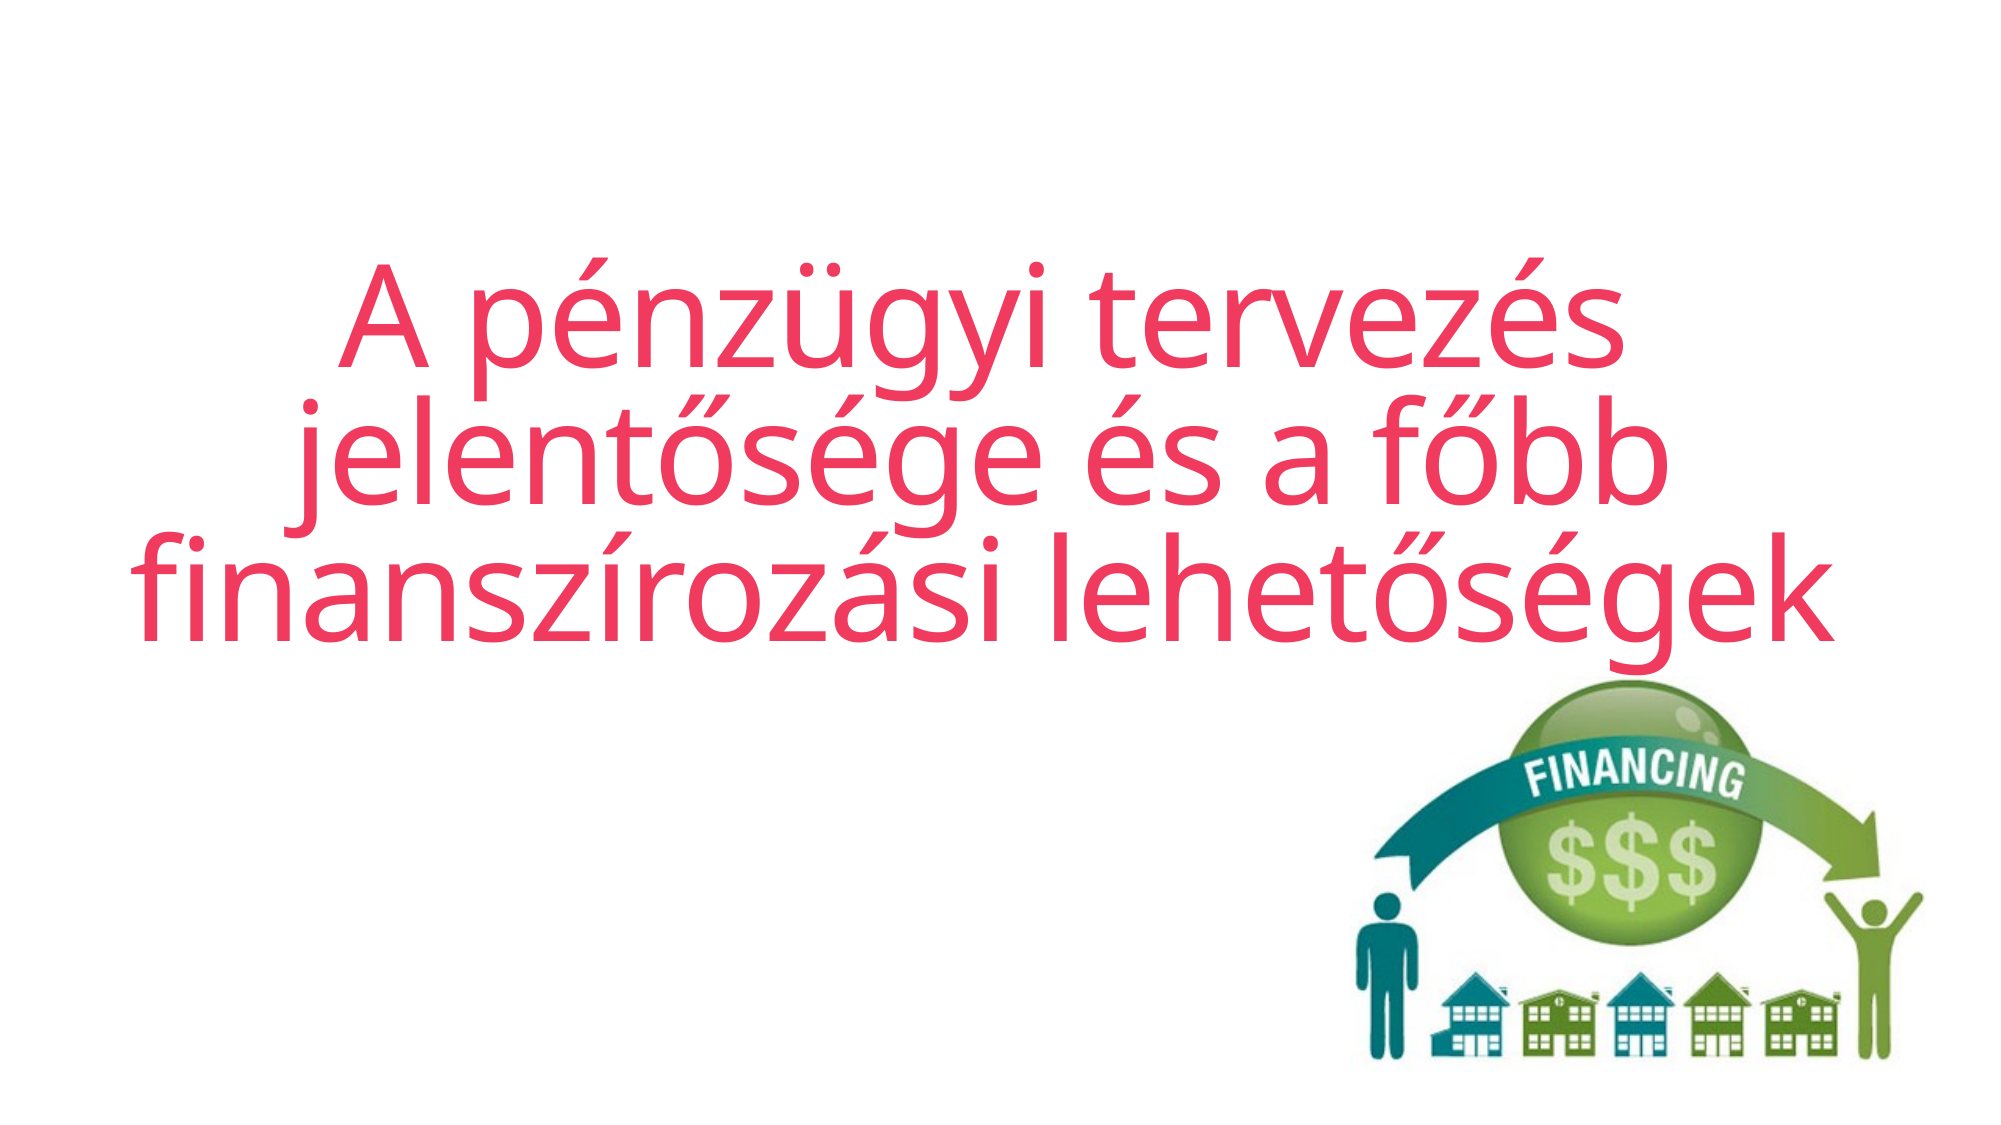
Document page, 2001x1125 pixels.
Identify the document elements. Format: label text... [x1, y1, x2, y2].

title A pénzügyi tervezés jelentősége és a főbb finanszírozási lehetőségek [98, 125, 1868, 677]
picture [1350, 676, 1932, 1072]
